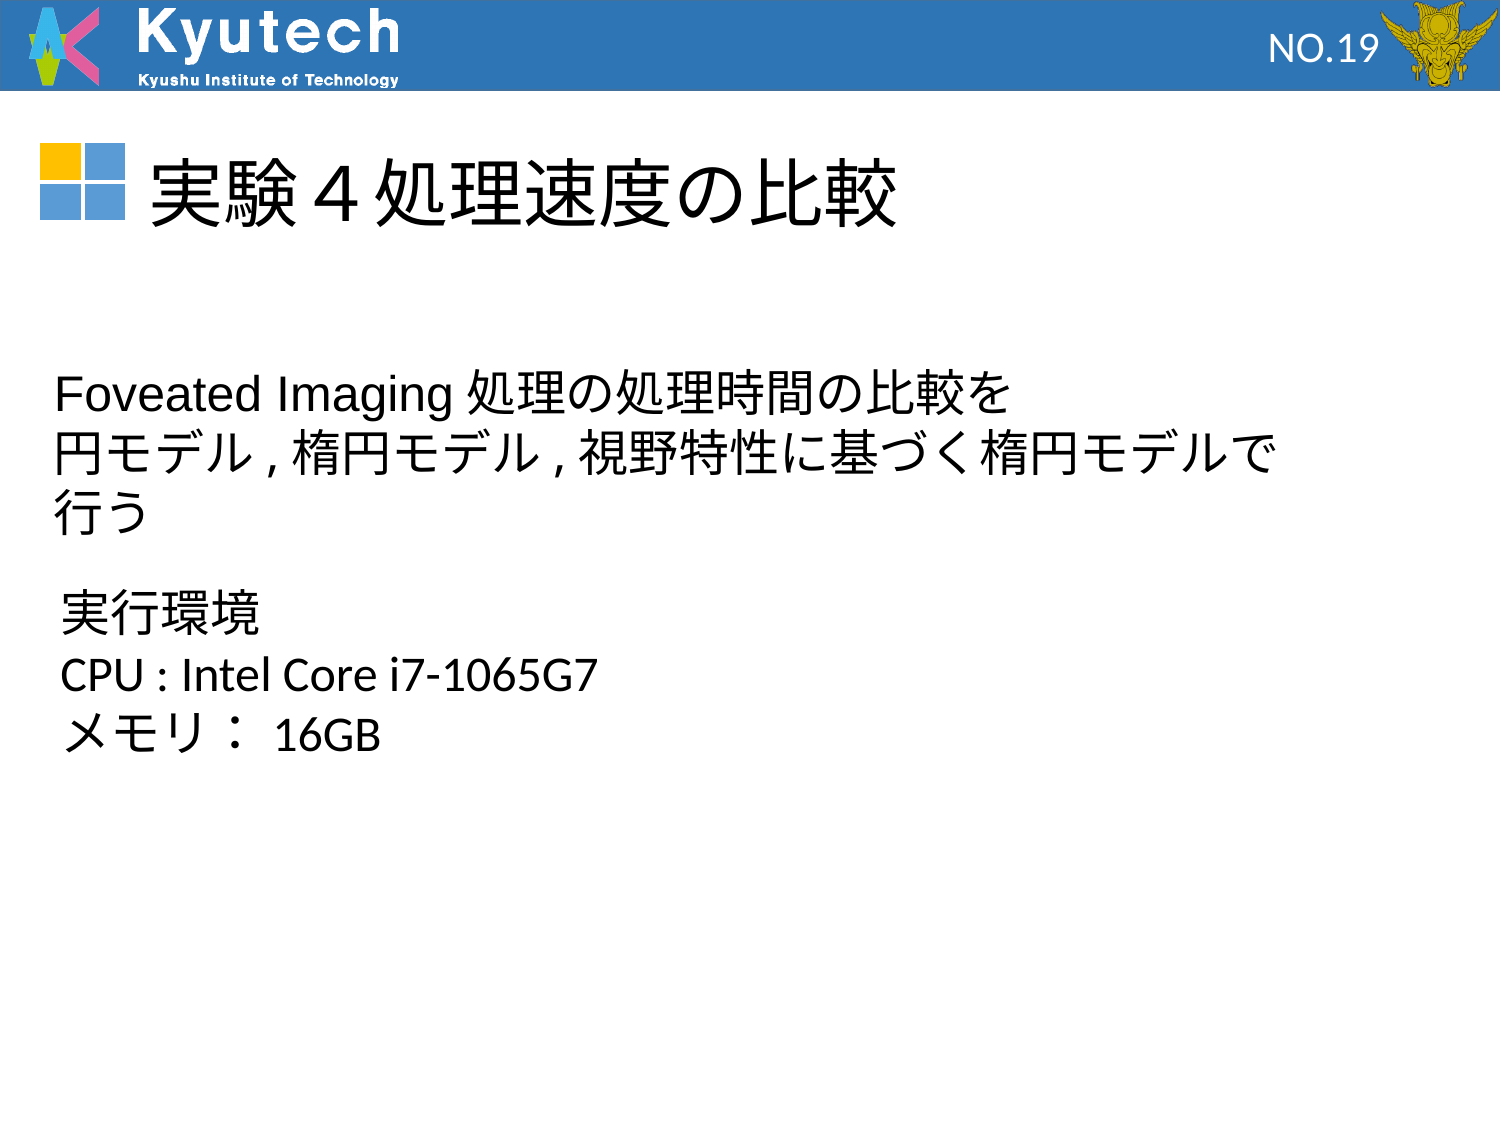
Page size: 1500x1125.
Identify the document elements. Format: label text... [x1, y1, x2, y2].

picture [1377, 0, 1500, 92]
text_box 実験４処理速度の比較 [133, 139, 914, 244]
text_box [39, 354, 1341, 771]
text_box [39, 142, 127, 222]
slide_number NO.19 [1198, 7, 1395, 83]
picture [29, 7, 99, 86]
